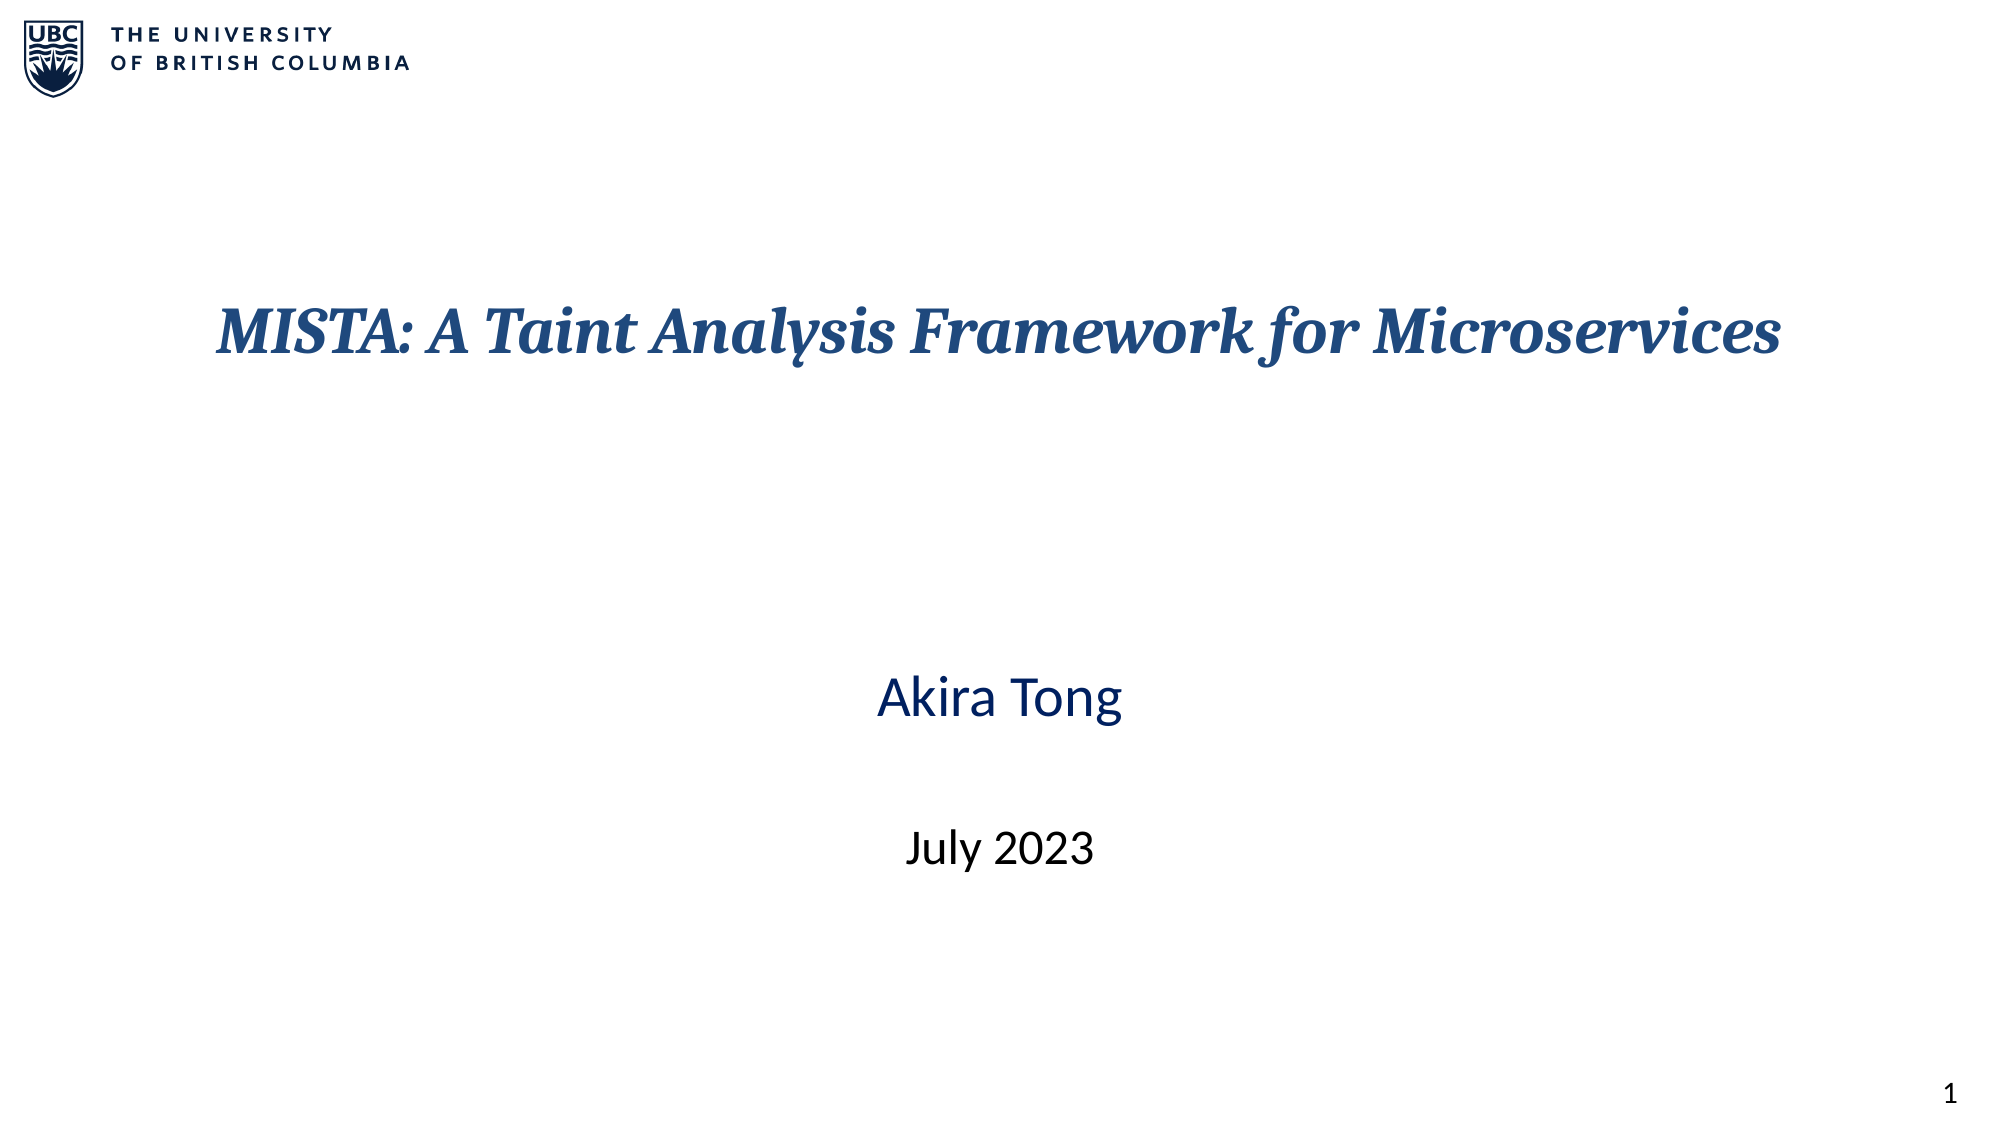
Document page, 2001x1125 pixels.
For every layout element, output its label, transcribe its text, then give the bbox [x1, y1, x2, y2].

subtitle Akira Tong July 2023 [300, 651, 1700, 939]
title MISTA: A Taint Analysis Framework for Microservices [150, 149, 1850, 504]
picture [23, 20, 424, 99]
text_box 1 [1899, 1065, 2000, 1125]
